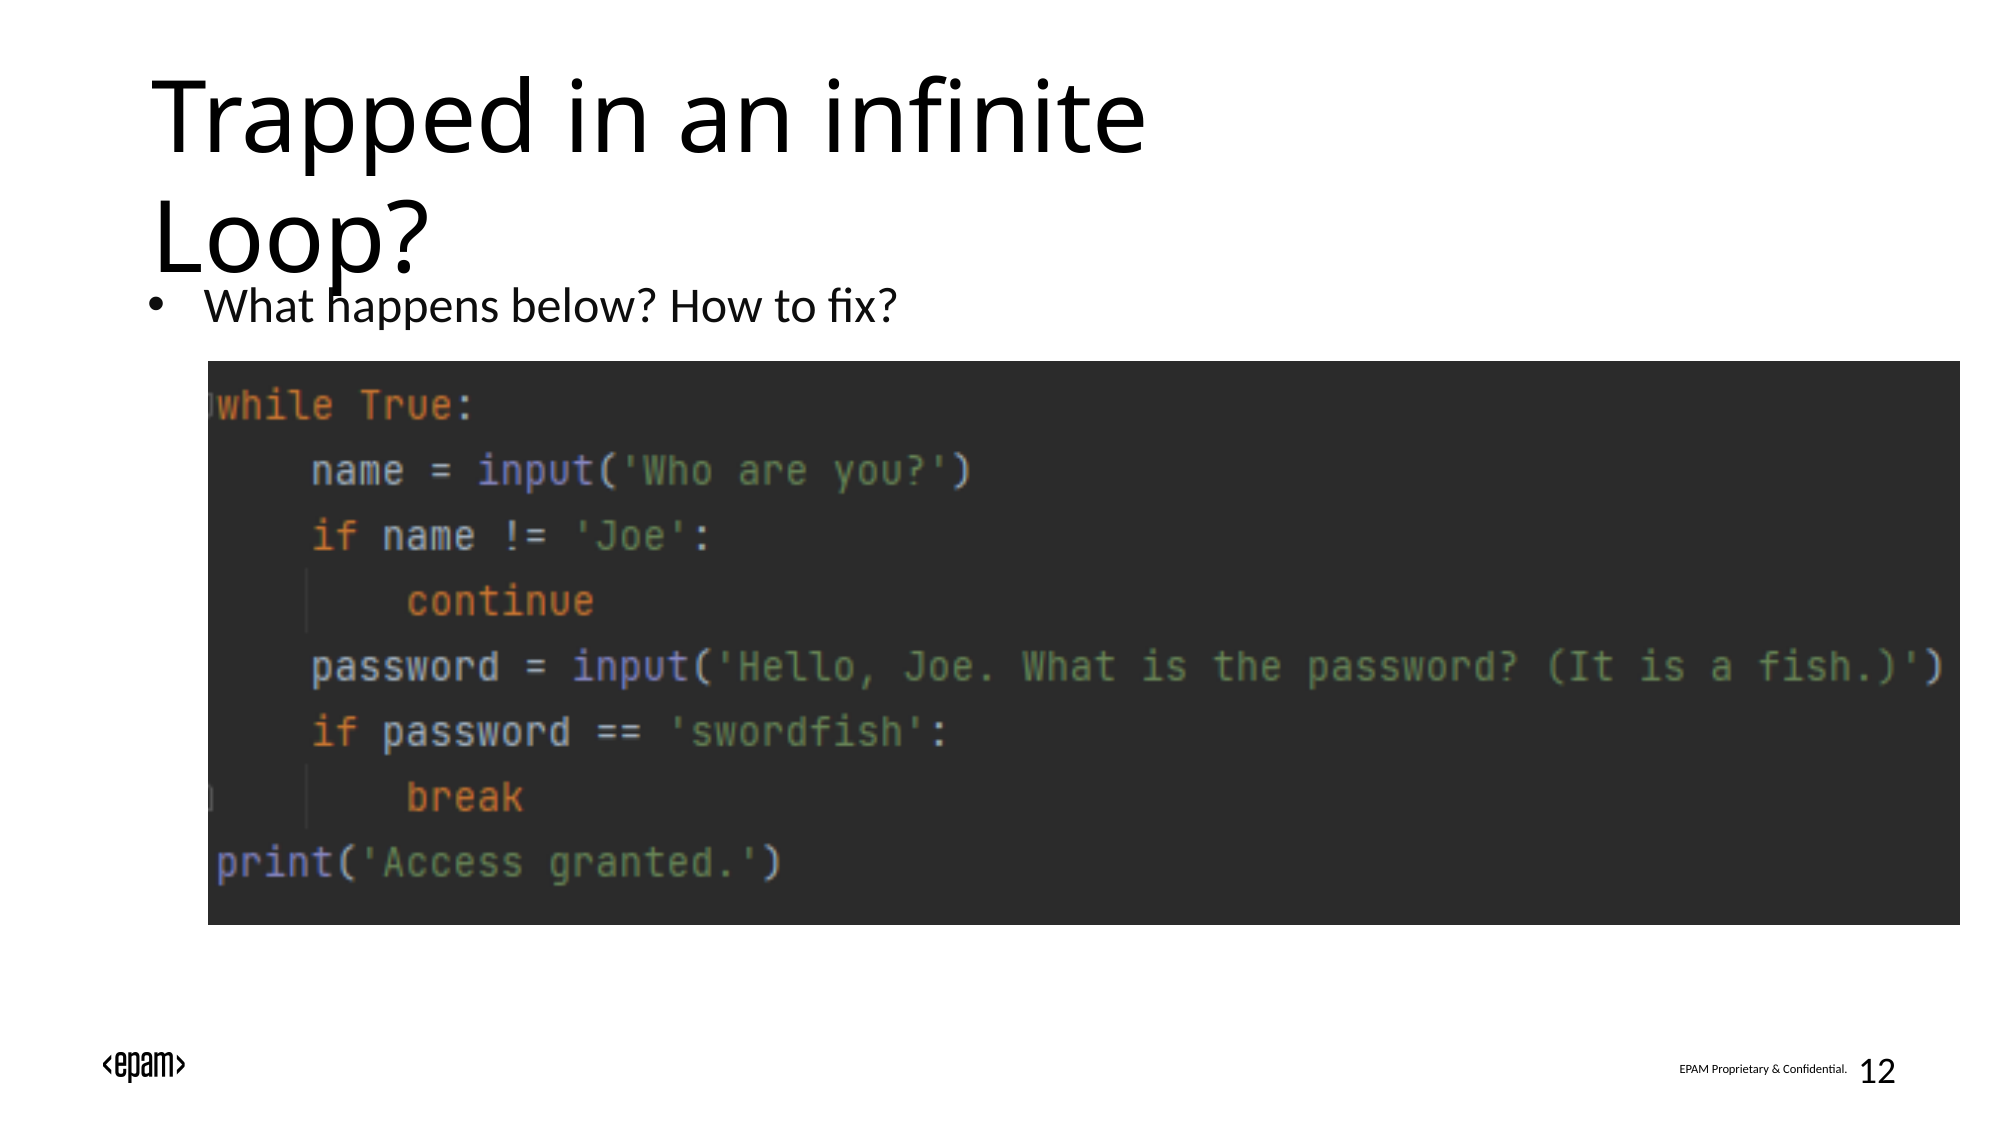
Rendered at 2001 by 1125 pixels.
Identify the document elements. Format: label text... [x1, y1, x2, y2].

title Trapped in an infinite Loop? [151, 52, 1354, 158]
picture [208, 361, 1960, 925]
text_box What happens below? How to fix? [132, 265, 1678, 341]
